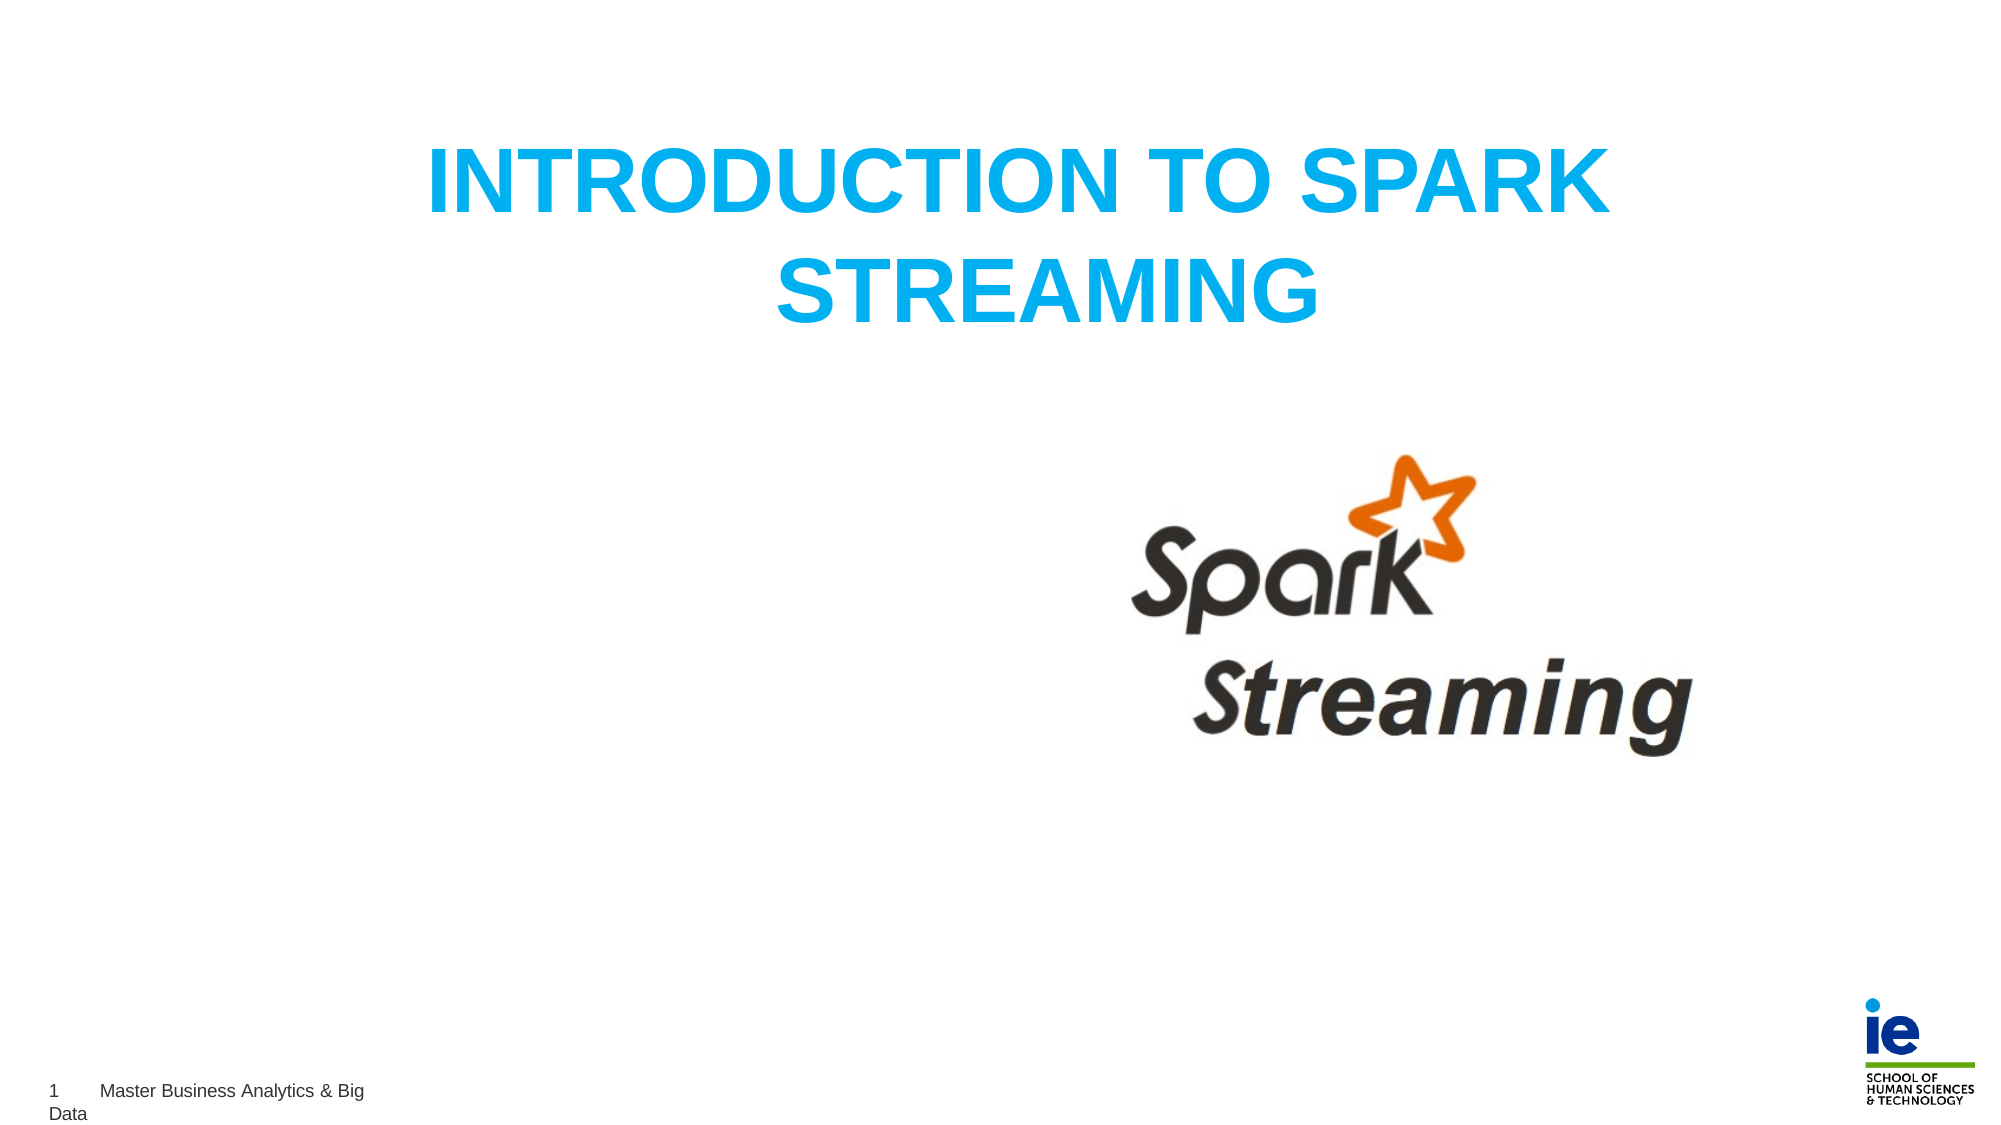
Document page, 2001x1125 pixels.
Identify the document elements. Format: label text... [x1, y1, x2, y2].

picture [1865, 998, 1975, 1105]
slide_number 1 Master Business Analytics & Big Data [42, 1078, 406, 1125]
picture [1130, 453, 1694, 757]
title INTRODUCTION TO SPARK STREAMING [424, 119, 1621, 342]
